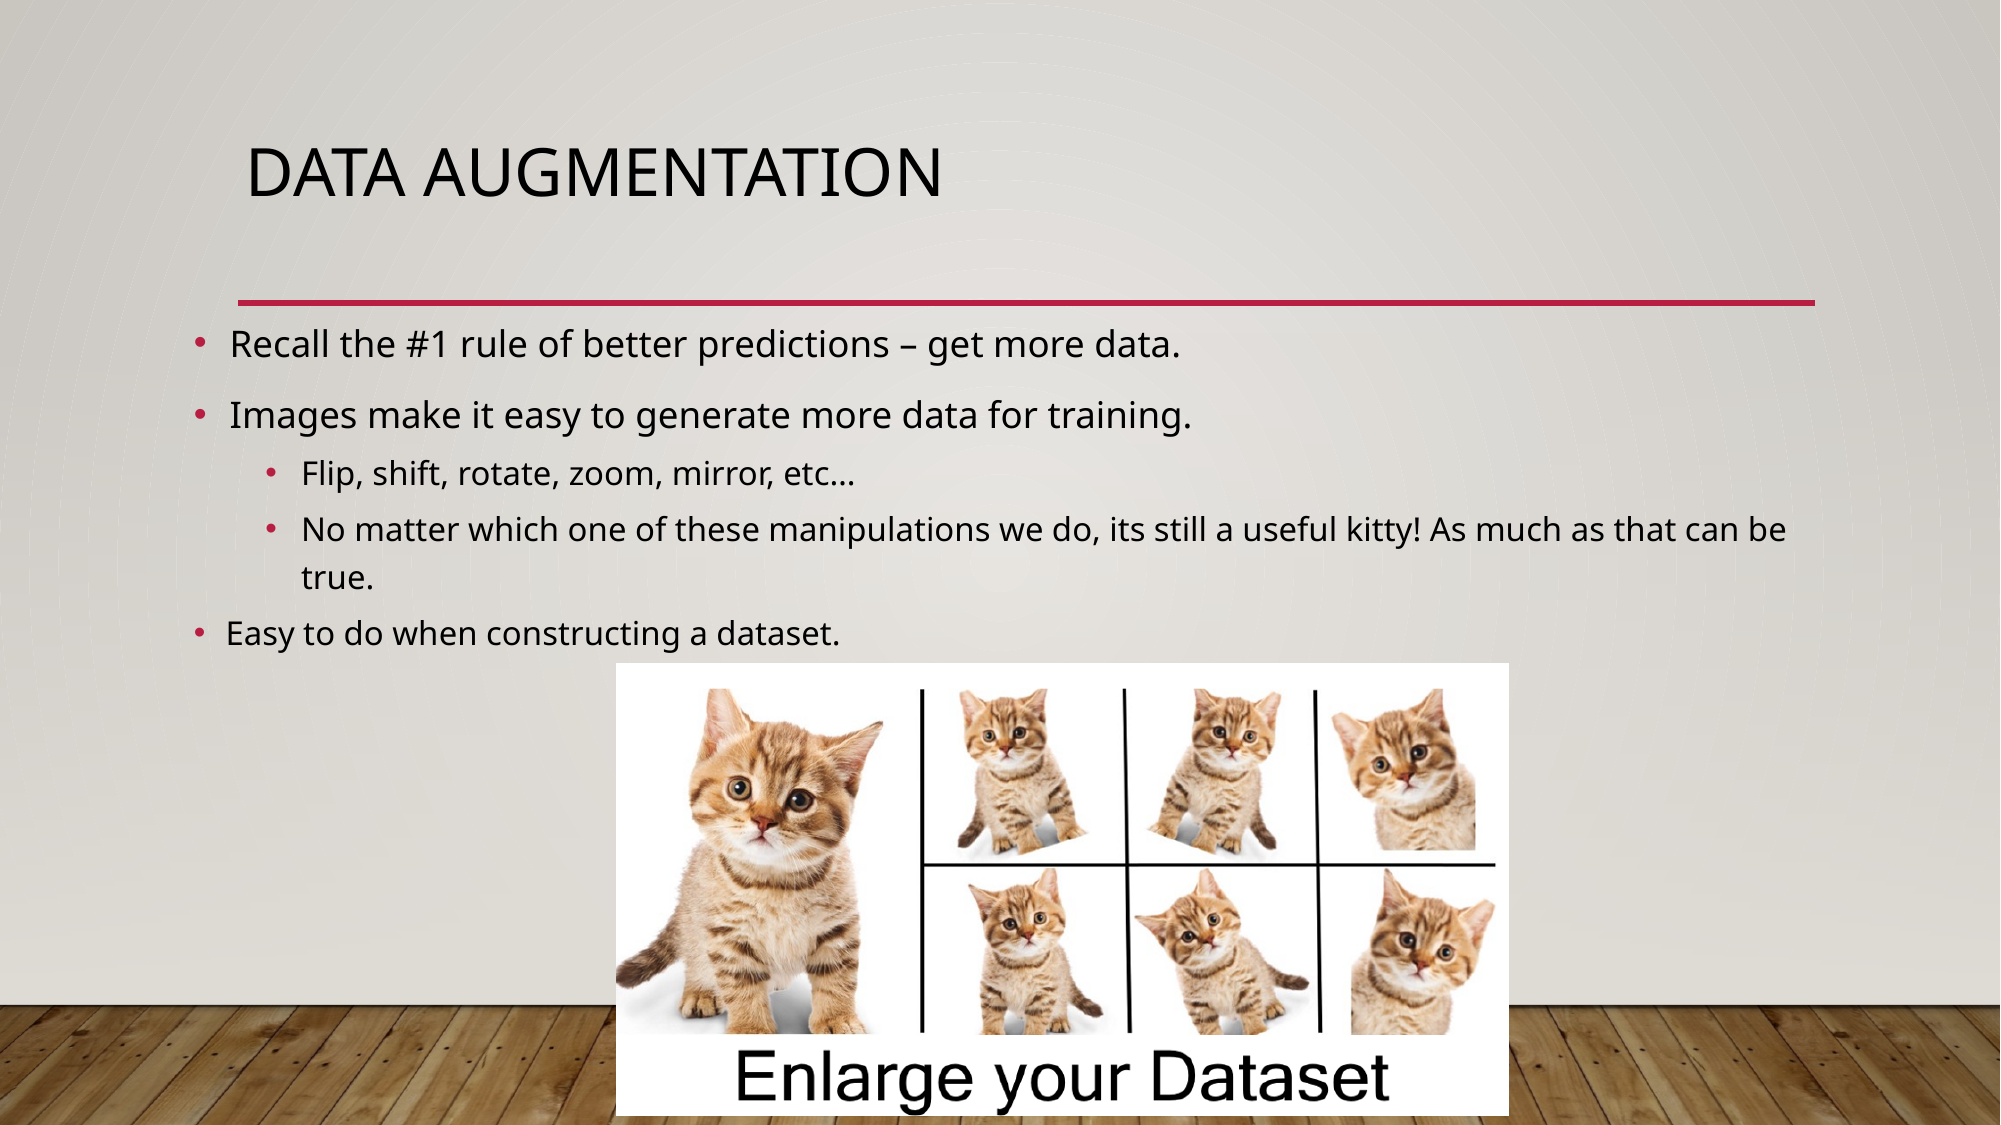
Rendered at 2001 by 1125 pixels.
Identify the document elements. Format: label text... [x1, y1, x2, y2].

list Recall the #1 rule of better predictions – get more data. Images make it easy to generate more data for training. Flip, shift, rotate, zoom, mirror, etc… No matter which one of these manipulations we do, its still a useful kitty! As much as that can be true. Easy to do when constructing a dataset. [186, 303, 1853, 664]
title Data Augmentation [237, 131, 1814, 303]
picture [0, 662, 2000, 1125]
